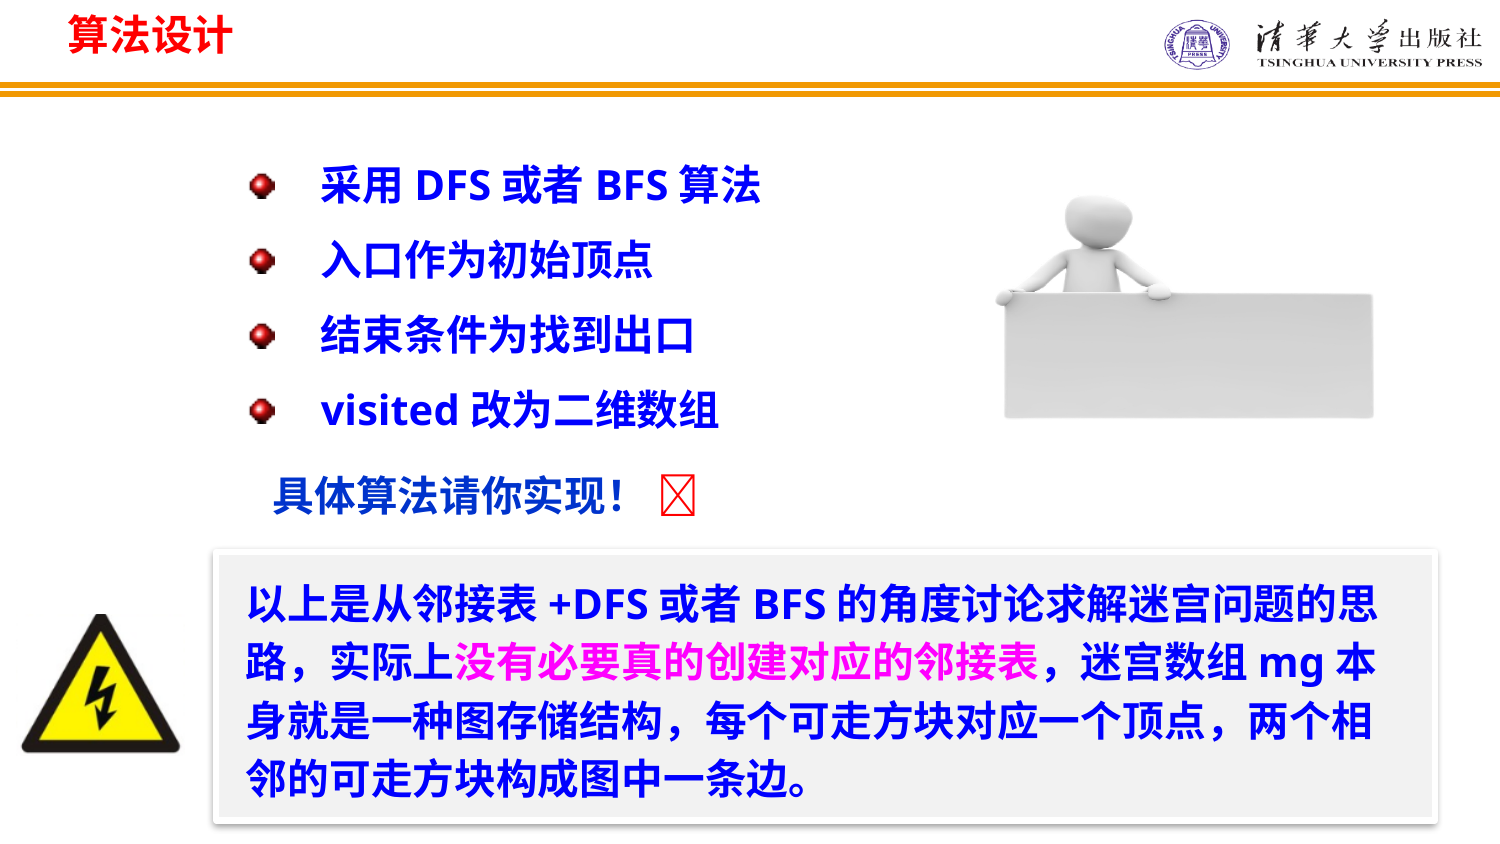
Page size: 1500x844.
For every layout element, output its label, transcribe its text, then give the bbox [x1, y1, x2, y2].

picture [245, 244, 275, 274]
picture [1128, 0, 1500, 108]
picture [245, 394, 275, 424]
picture [928, 118, 1436, 493]
text_box 采用DFS或者BFS算法 入口作为初始顶点 结束条件为找到出口 visited改为二维数组 [214, 114, 921, 454]
picture [16, 614, 185, 756]
picture [245, 319, 275, 349]
text_box 具体算法请你实现！  [257, 471, 750, 527]
picture [245, 169, 275, 199]
text_box 以上是从邻接表+DFS或者BFS的角度讨论求解迷宫问题的思路，实际上没有必要真的创建对应的邻接表，迷宫数组mg本身就是一种图存储结构，每个可走方块对应一个顶点，两个相邻的可走方块构成图中一条边。 [213, 549, 1438, 824]
text_box 算法设计 [52, 10, 370, 66]
